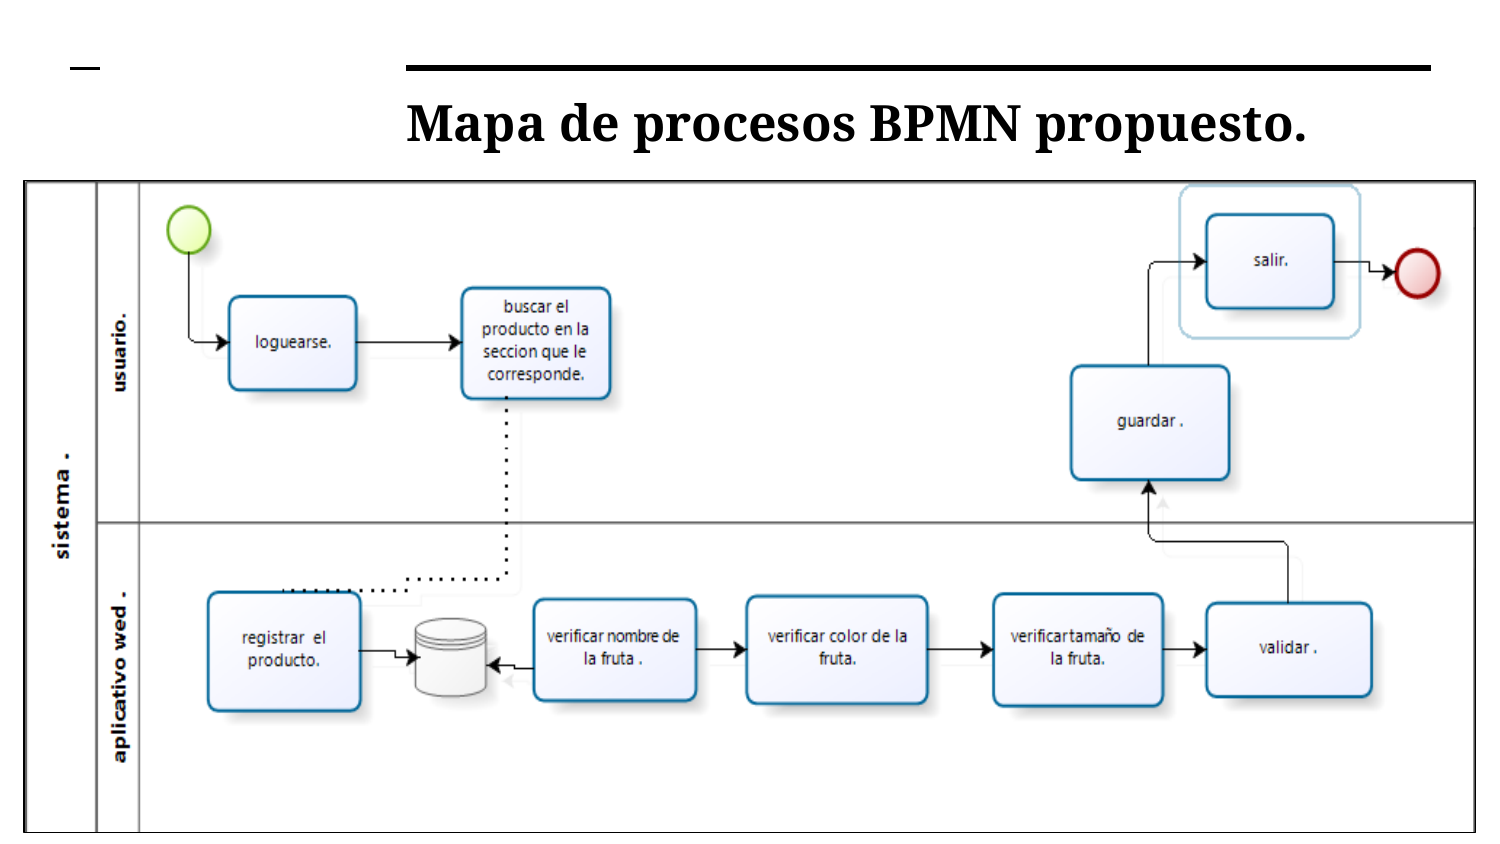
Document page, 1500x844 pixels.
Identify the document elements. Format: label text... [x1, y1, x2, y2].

picture [24, 180, 1476, 832]
title Mapa de procesos BPMN propuesto. [391, 76, 1429, 179]
